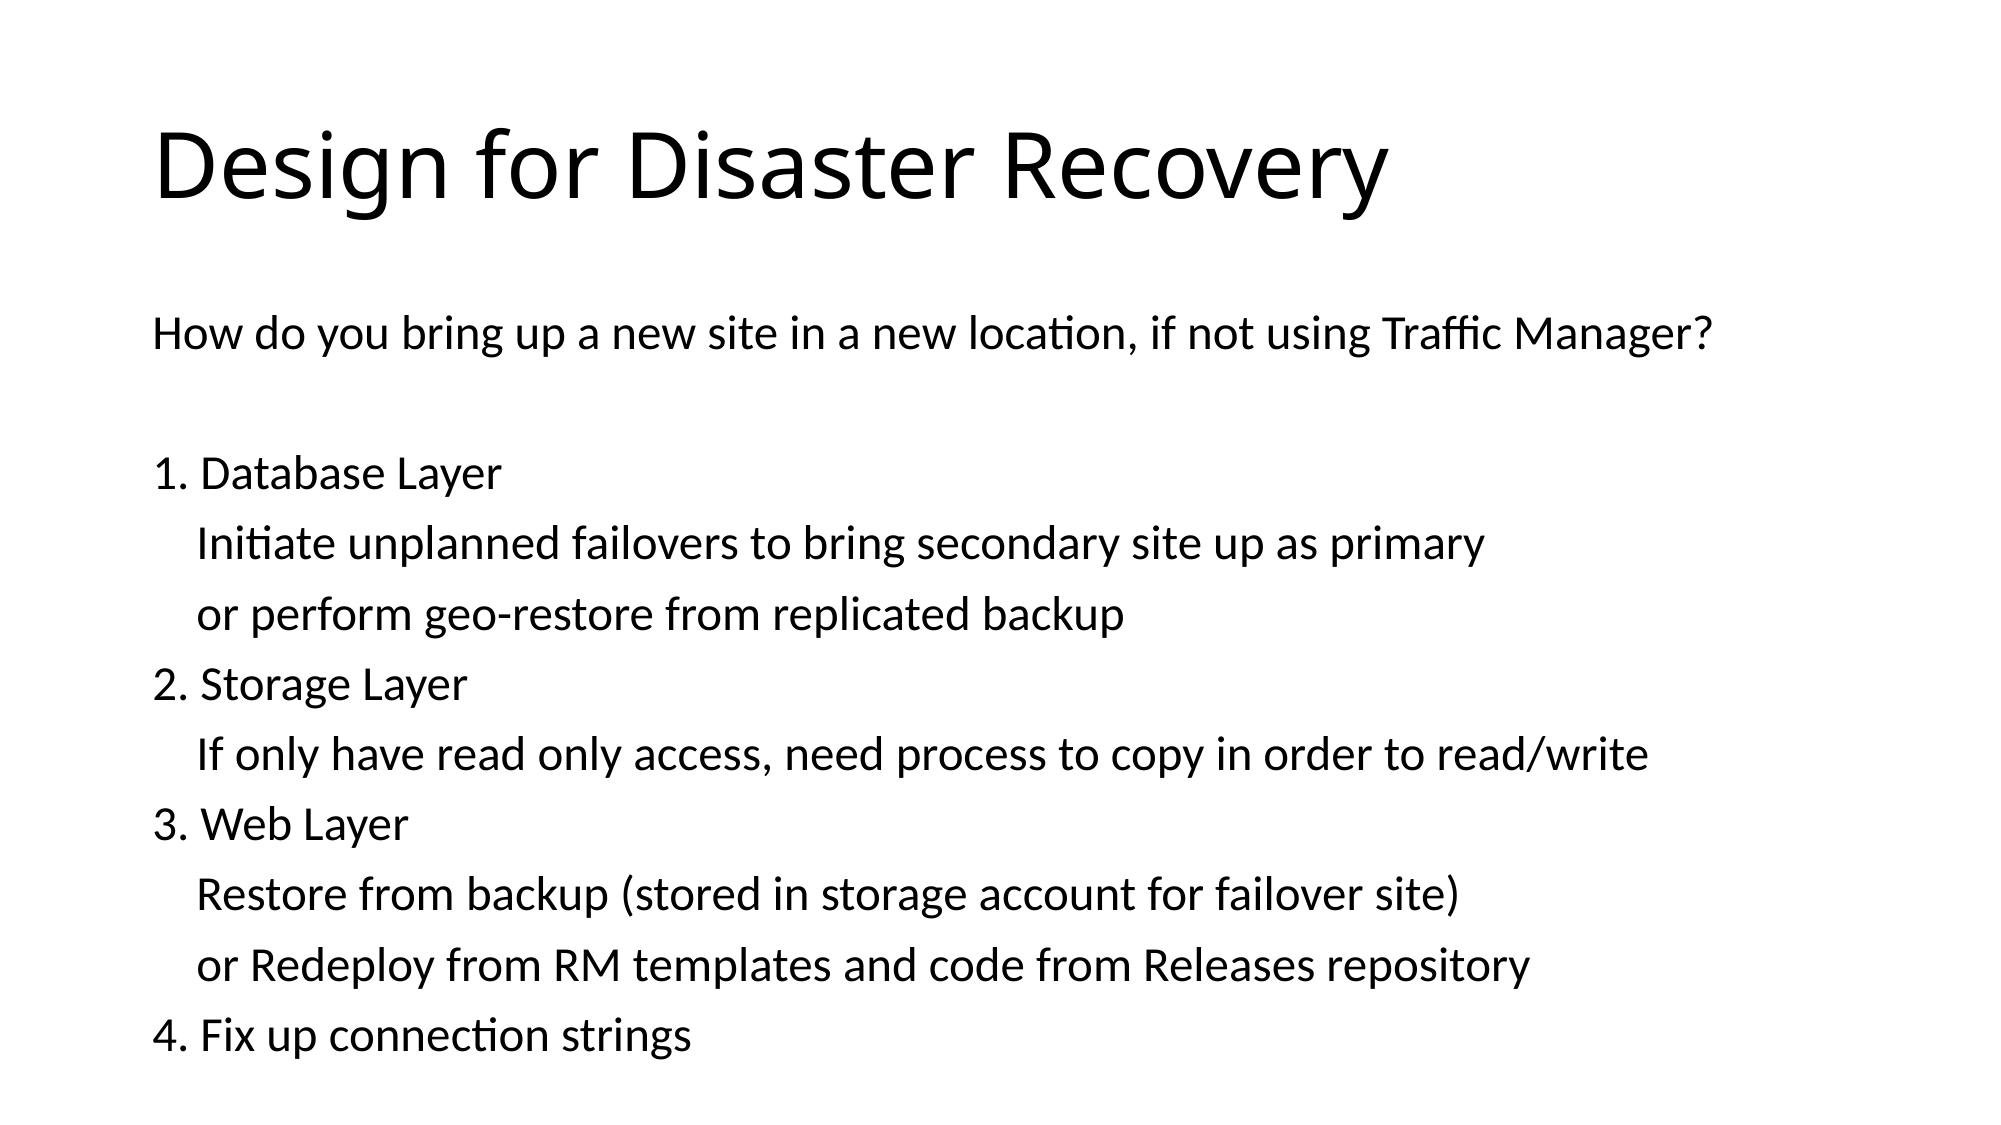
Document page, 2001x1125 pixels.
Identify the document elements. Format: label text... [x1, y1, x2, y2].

list How do you bring up a new site in a new location, if not using Traffic Manager? 1. Database Layer Initiate unplanned failovers to bring secondary site up as primary or perform geo-restore from replicated backup 2. Storage Layer If only have read only access, need process to copy in order to read/write 3. Web Layer Restore from backup (stored in storage account for failover site) or Redeploy from RM templates and code from Releases repository 4. Fix up connection strings [137, 299, 1863, 1079]
title Design for Disaster Recovery [137, 59, 1863, 278]
